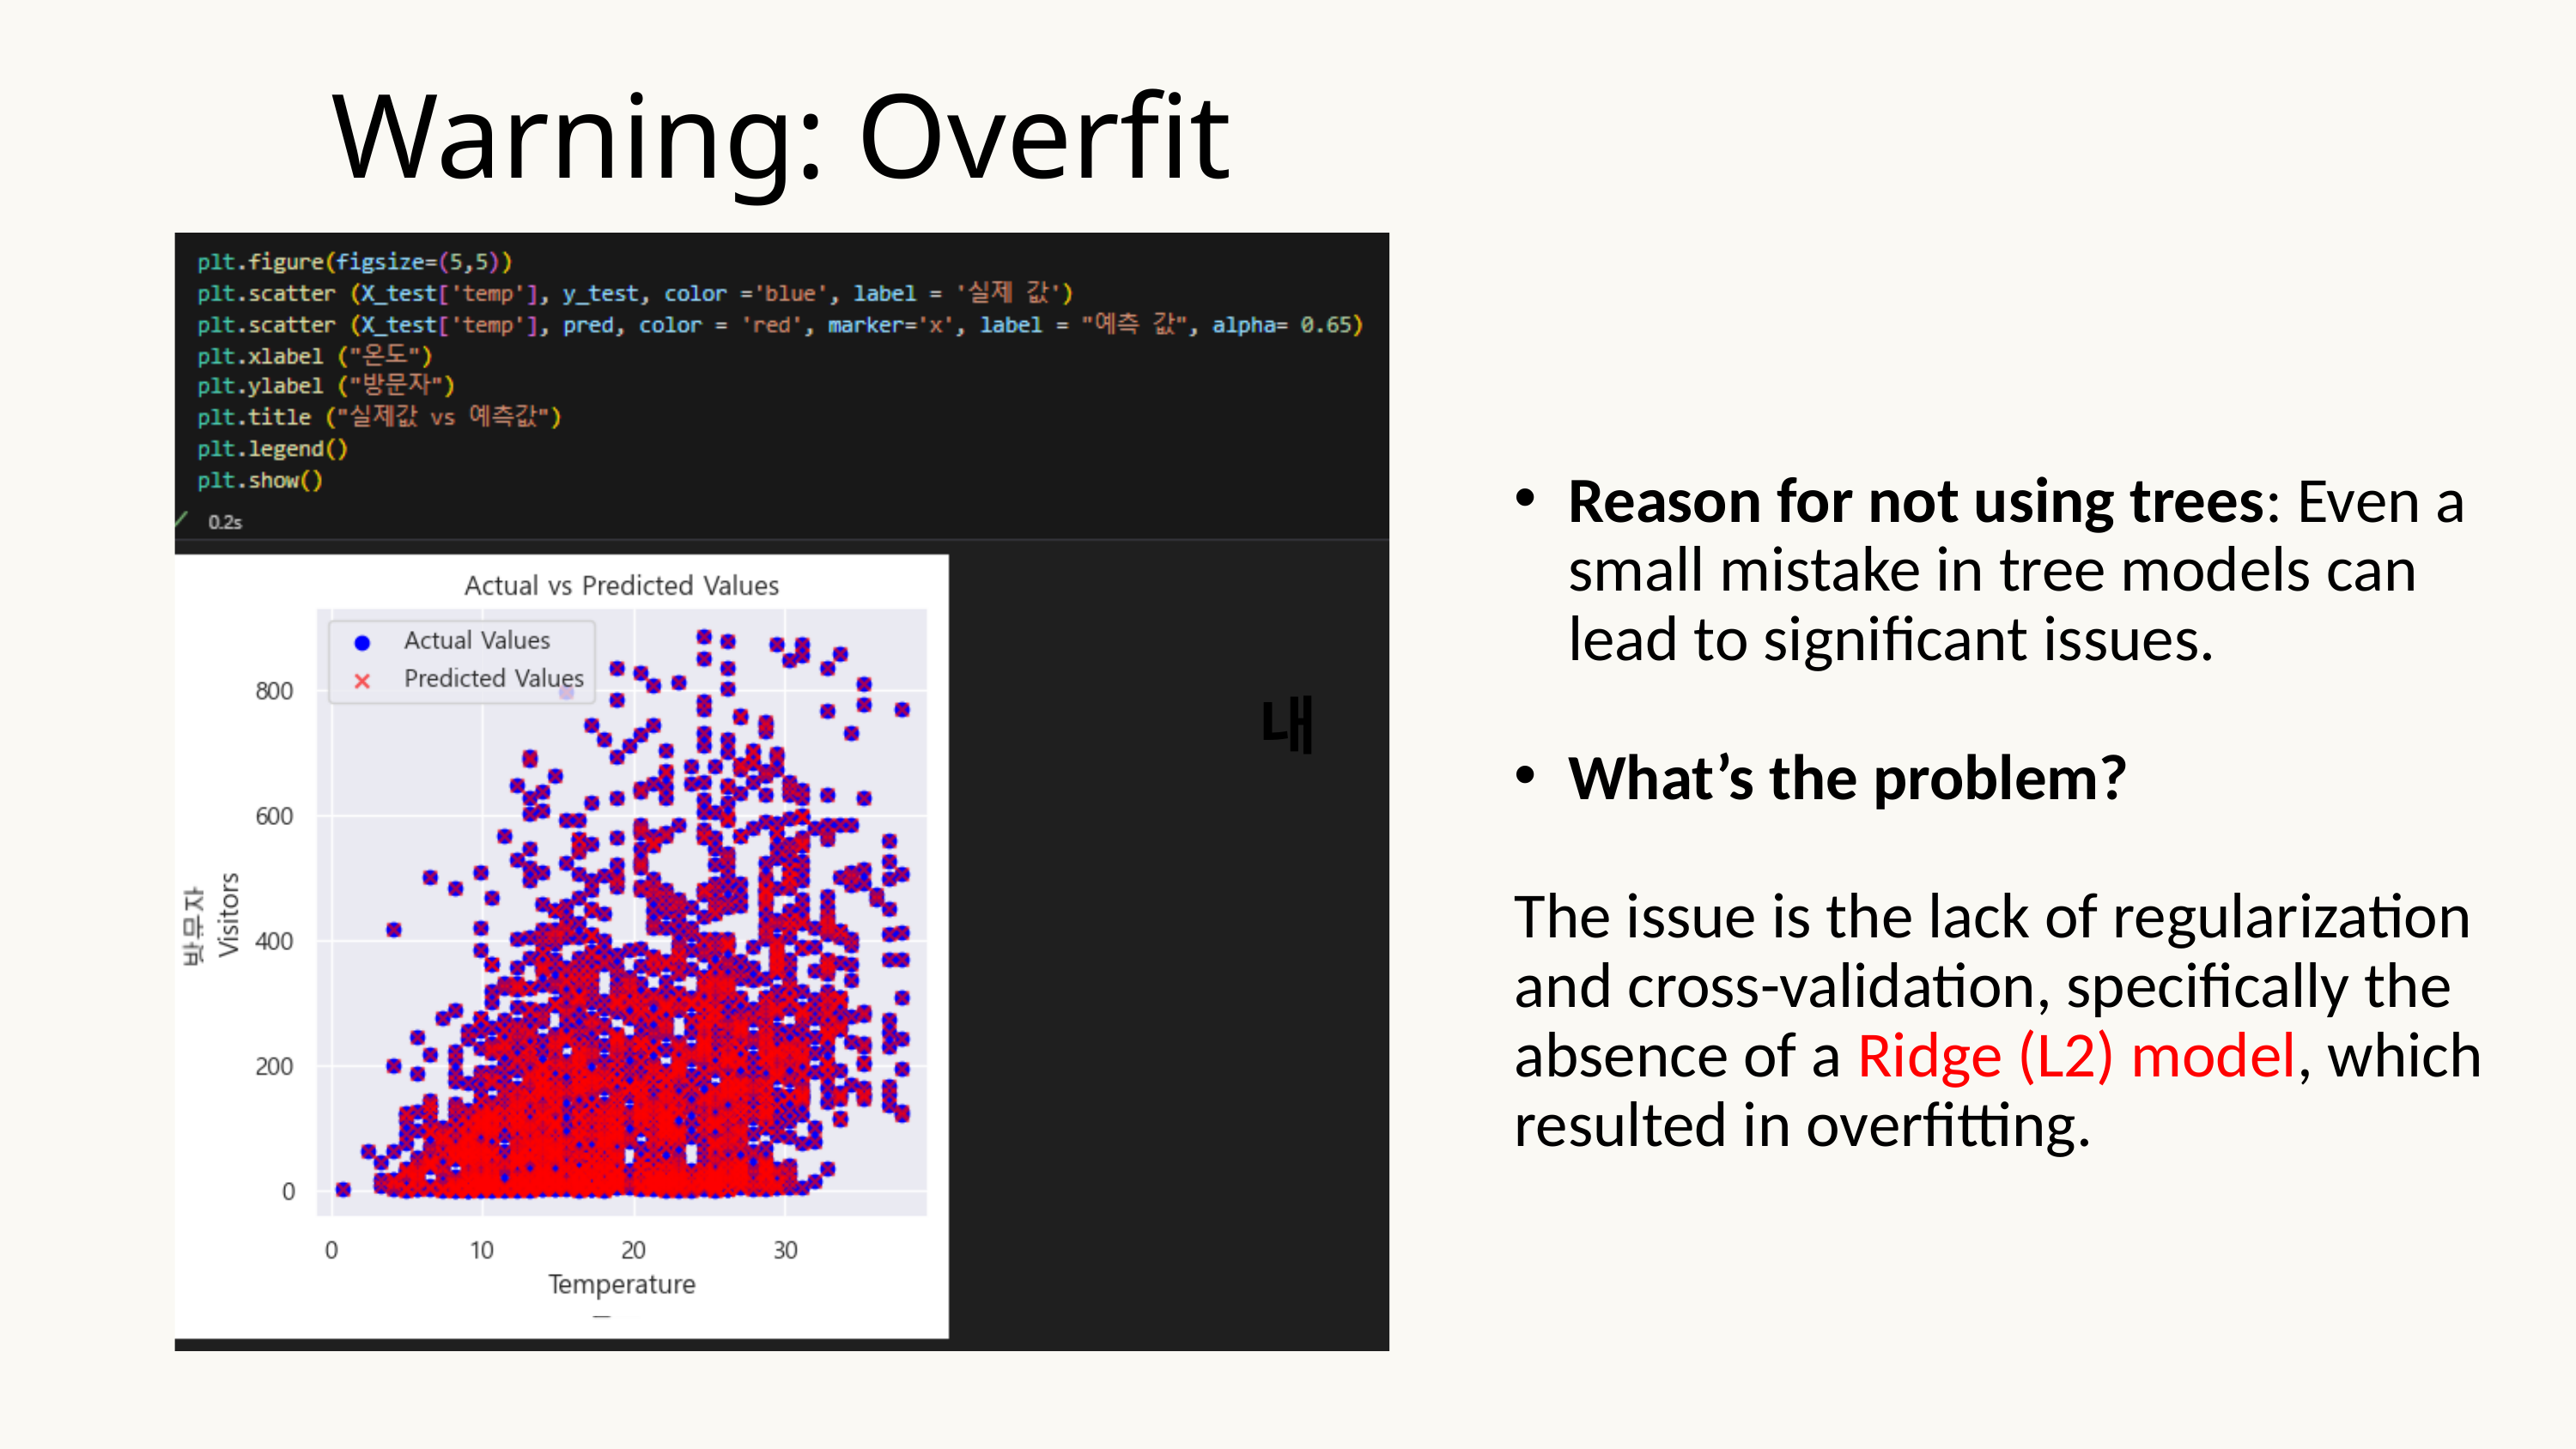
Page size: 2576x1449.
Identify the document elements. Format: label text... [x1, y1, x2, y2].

text_box [174, 233, 1390, 1351]
text_box Warning: Overfit [0, 38, 1583, 202]
text_box 내 [1258, 692, 1318, 762]
text_box Reason for not using trees: Even a small mistake in tree models can lead to significant issues. What’s the problem? The issue is the lack of regularization and cross-validation, specifically the absence of a Ridge (L2) model, which resulted in overfitting. [1461, 465, 2502, 1298]
picture [204, 559, 945, 1316]
